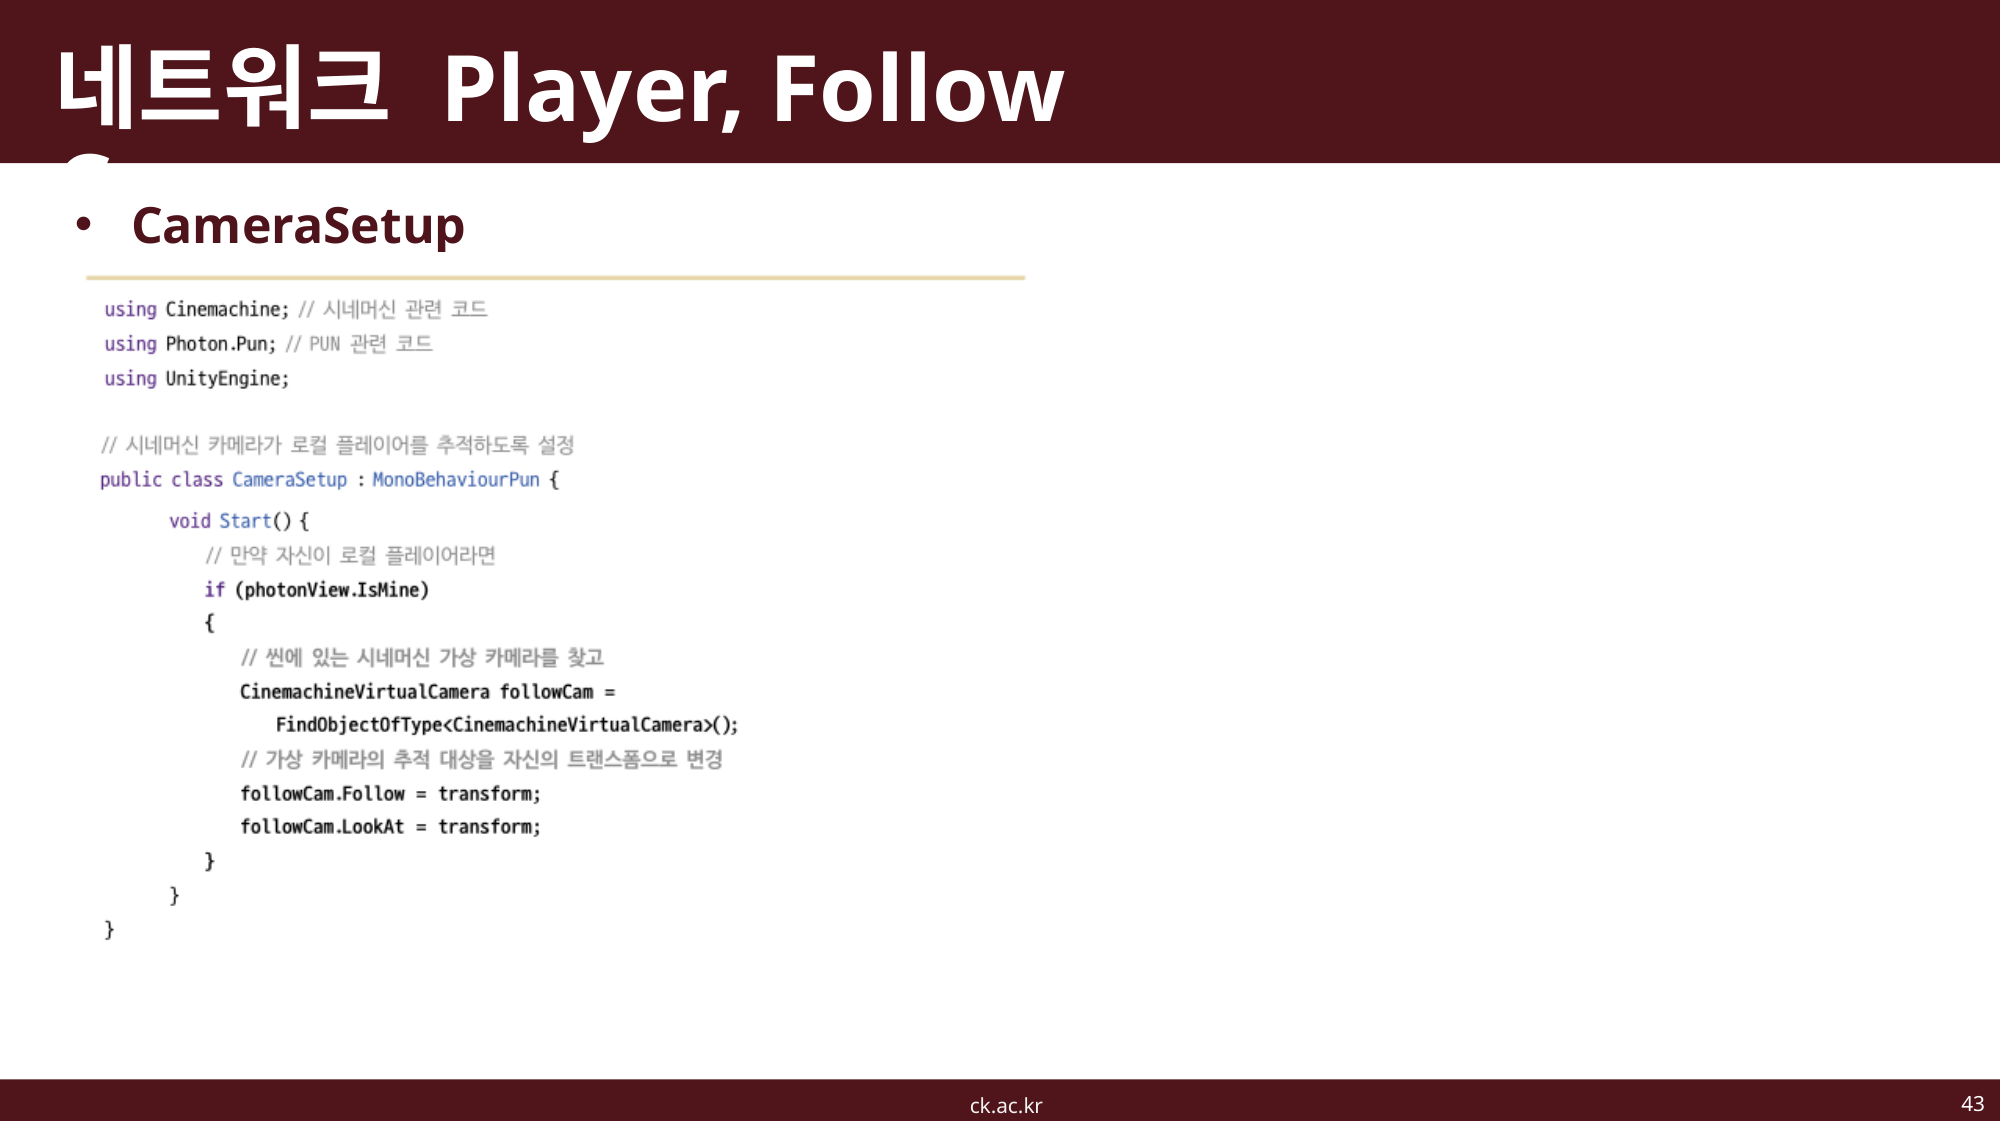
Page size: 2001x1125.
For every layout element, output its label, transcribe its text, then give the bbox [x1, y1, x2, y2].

footer ck.ac.kr [949, 1084, 1064, 1125]
text_box CameraSetup [60, 186, 1953, 321]
title 네트워크 Player, Follow Cam [39, 34, 1289, 149]
picture [44, 252, 1064, 393]
picture [44, 416, 966, 959]
slide_number 43 [1911, 1083, 2000, 1125]
